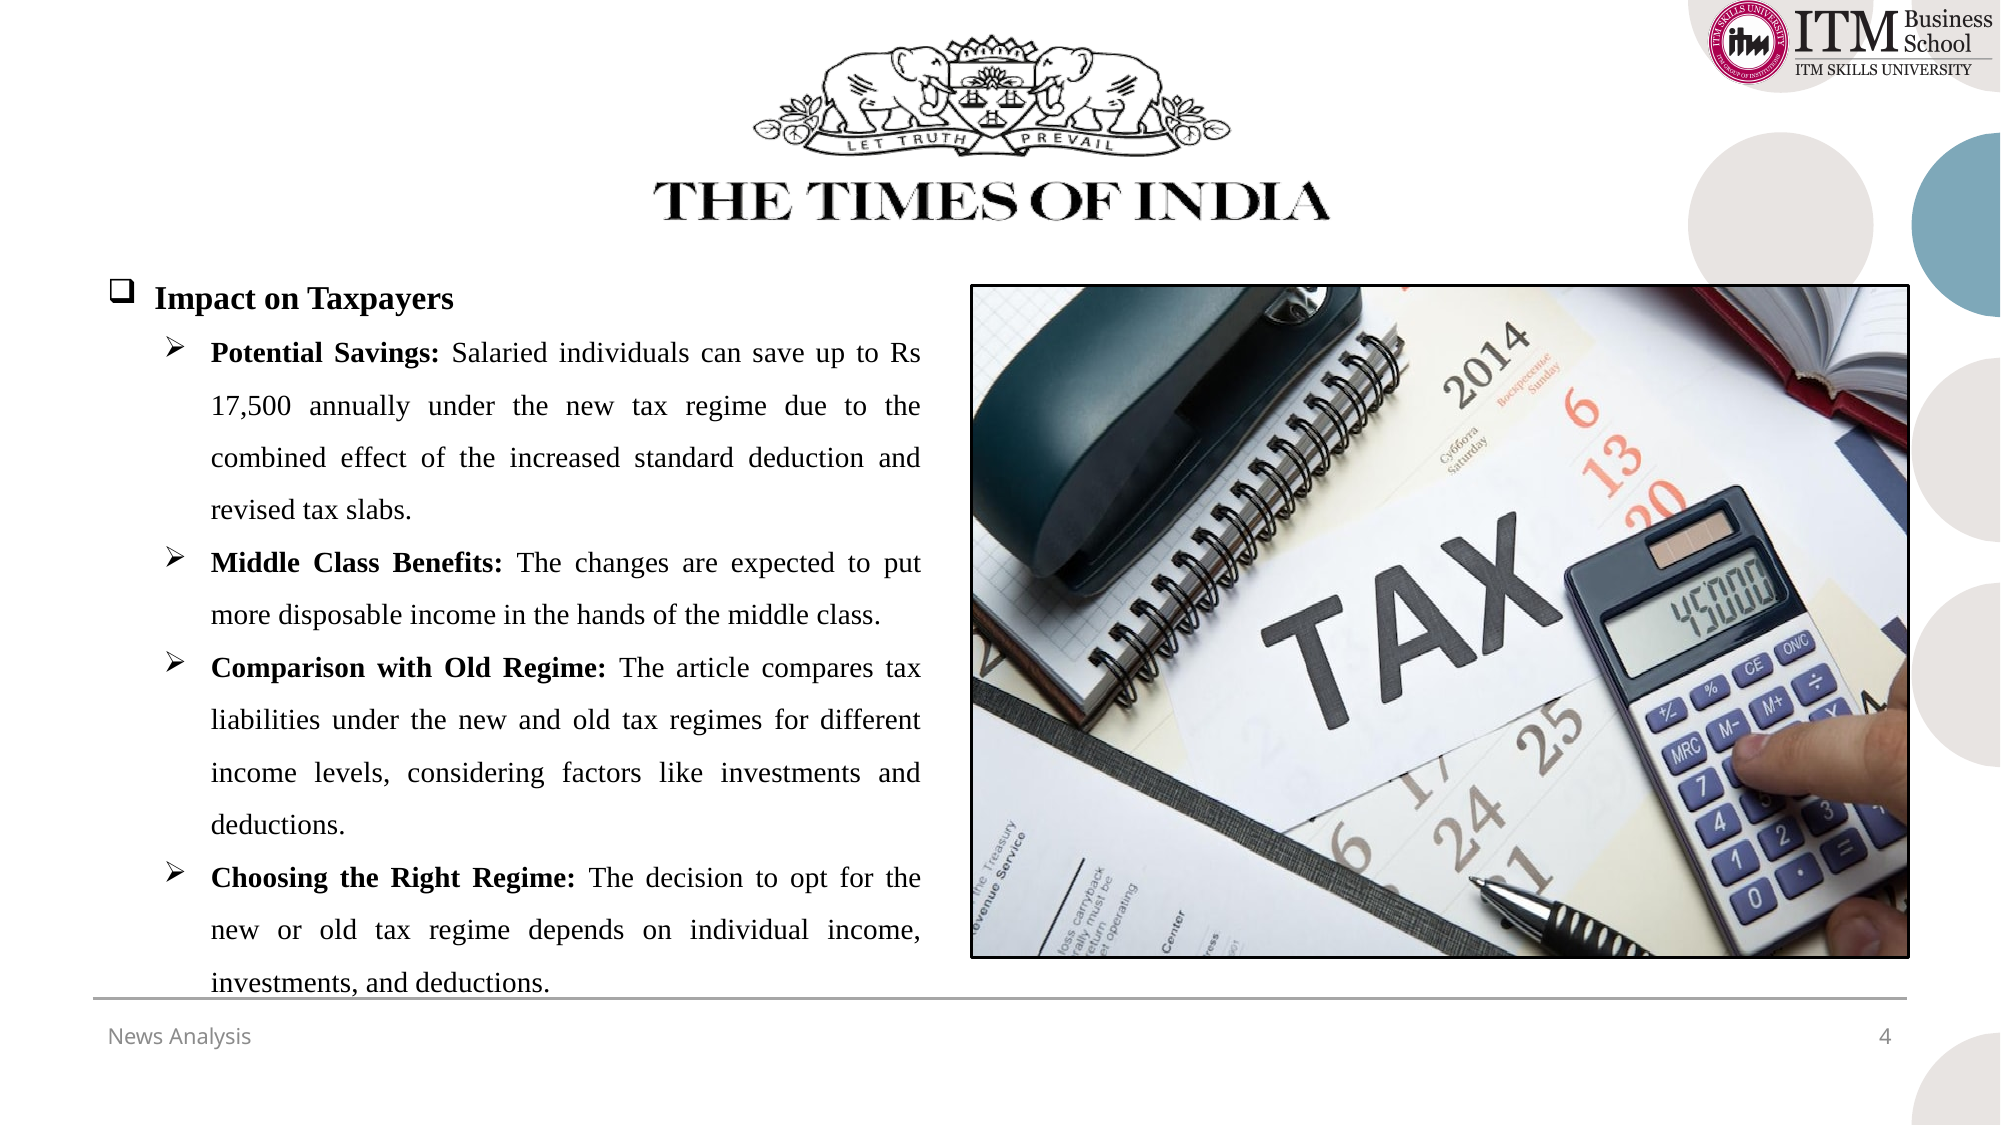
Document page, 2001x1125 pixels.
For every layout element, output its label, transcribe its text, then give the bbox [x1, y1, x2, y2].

picture [1701, 0, 2000, 88]
picture [584, 19, 1416, 234]
text_box Impact on Taxpayers Potential Savings: Salaried individuals can save up to Rs 17,500 annually under the new tax regime due to the combined effect of the increased standard deduction and revised tax slabs. Middle Class Benefits: The changes are expected to put more disposable income in the hands of the middle class. Comparison with Old Regime: The article compares tax liabilities under the new and old tax regimes for different income levels, considering factors like investments and deductions. Choosing the Right Regime: The decision to opt for the new or old tax regime depends on individual income, investments, and deductions. [92, 248, 937, 1006]
picture [973, 286, 1907, 957]
slide_number 4 [1773, 1007, 1907, 1068]
footer News Analysis [92, 1007, 685, 1068]
